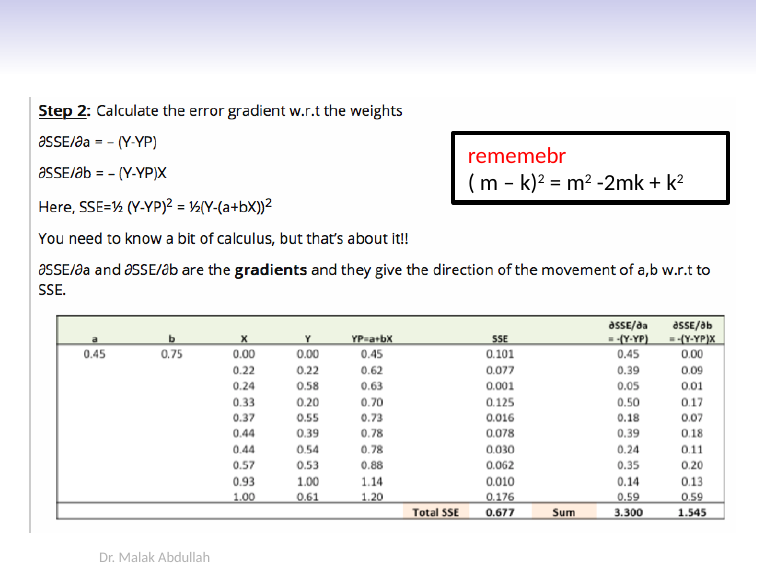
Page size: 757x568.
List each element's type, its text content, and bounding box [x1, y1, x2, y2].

picture [27, 96, 736, 534]
footer Dr. Malak Abdullah [0, 548, 332, 566]
picture [0, 0, 756, 74]
